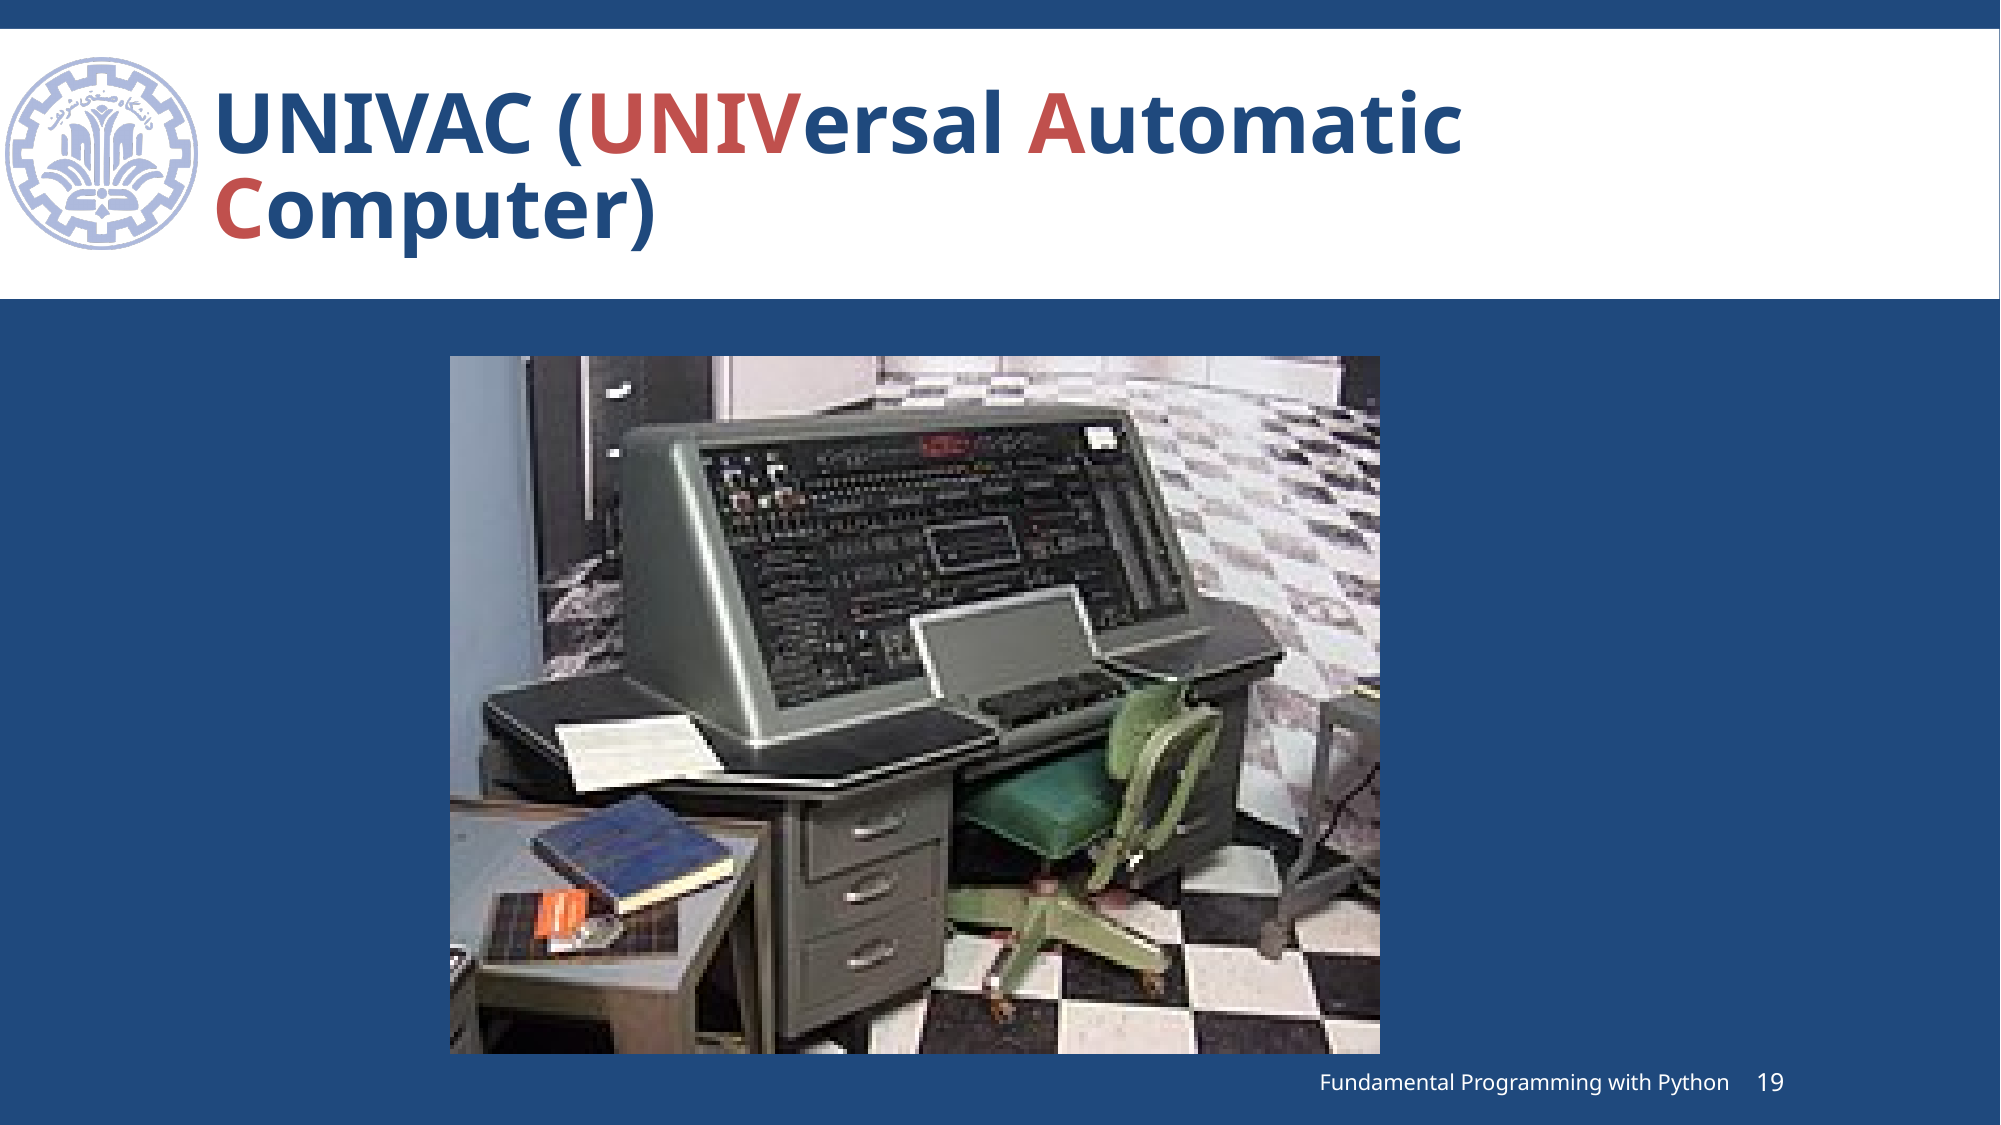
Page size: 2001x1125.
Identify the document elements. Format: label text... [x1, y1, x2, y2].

title UNIVAC (UNIVersal Automatic Computer) [197, 46, 1803, 295]
footer Fundamental Programming with Python [918, 1053, 1746, 1114]
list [450, 356, 1380, 1054]
slide_number 19 [1748, 1053, 1904, 1114]
